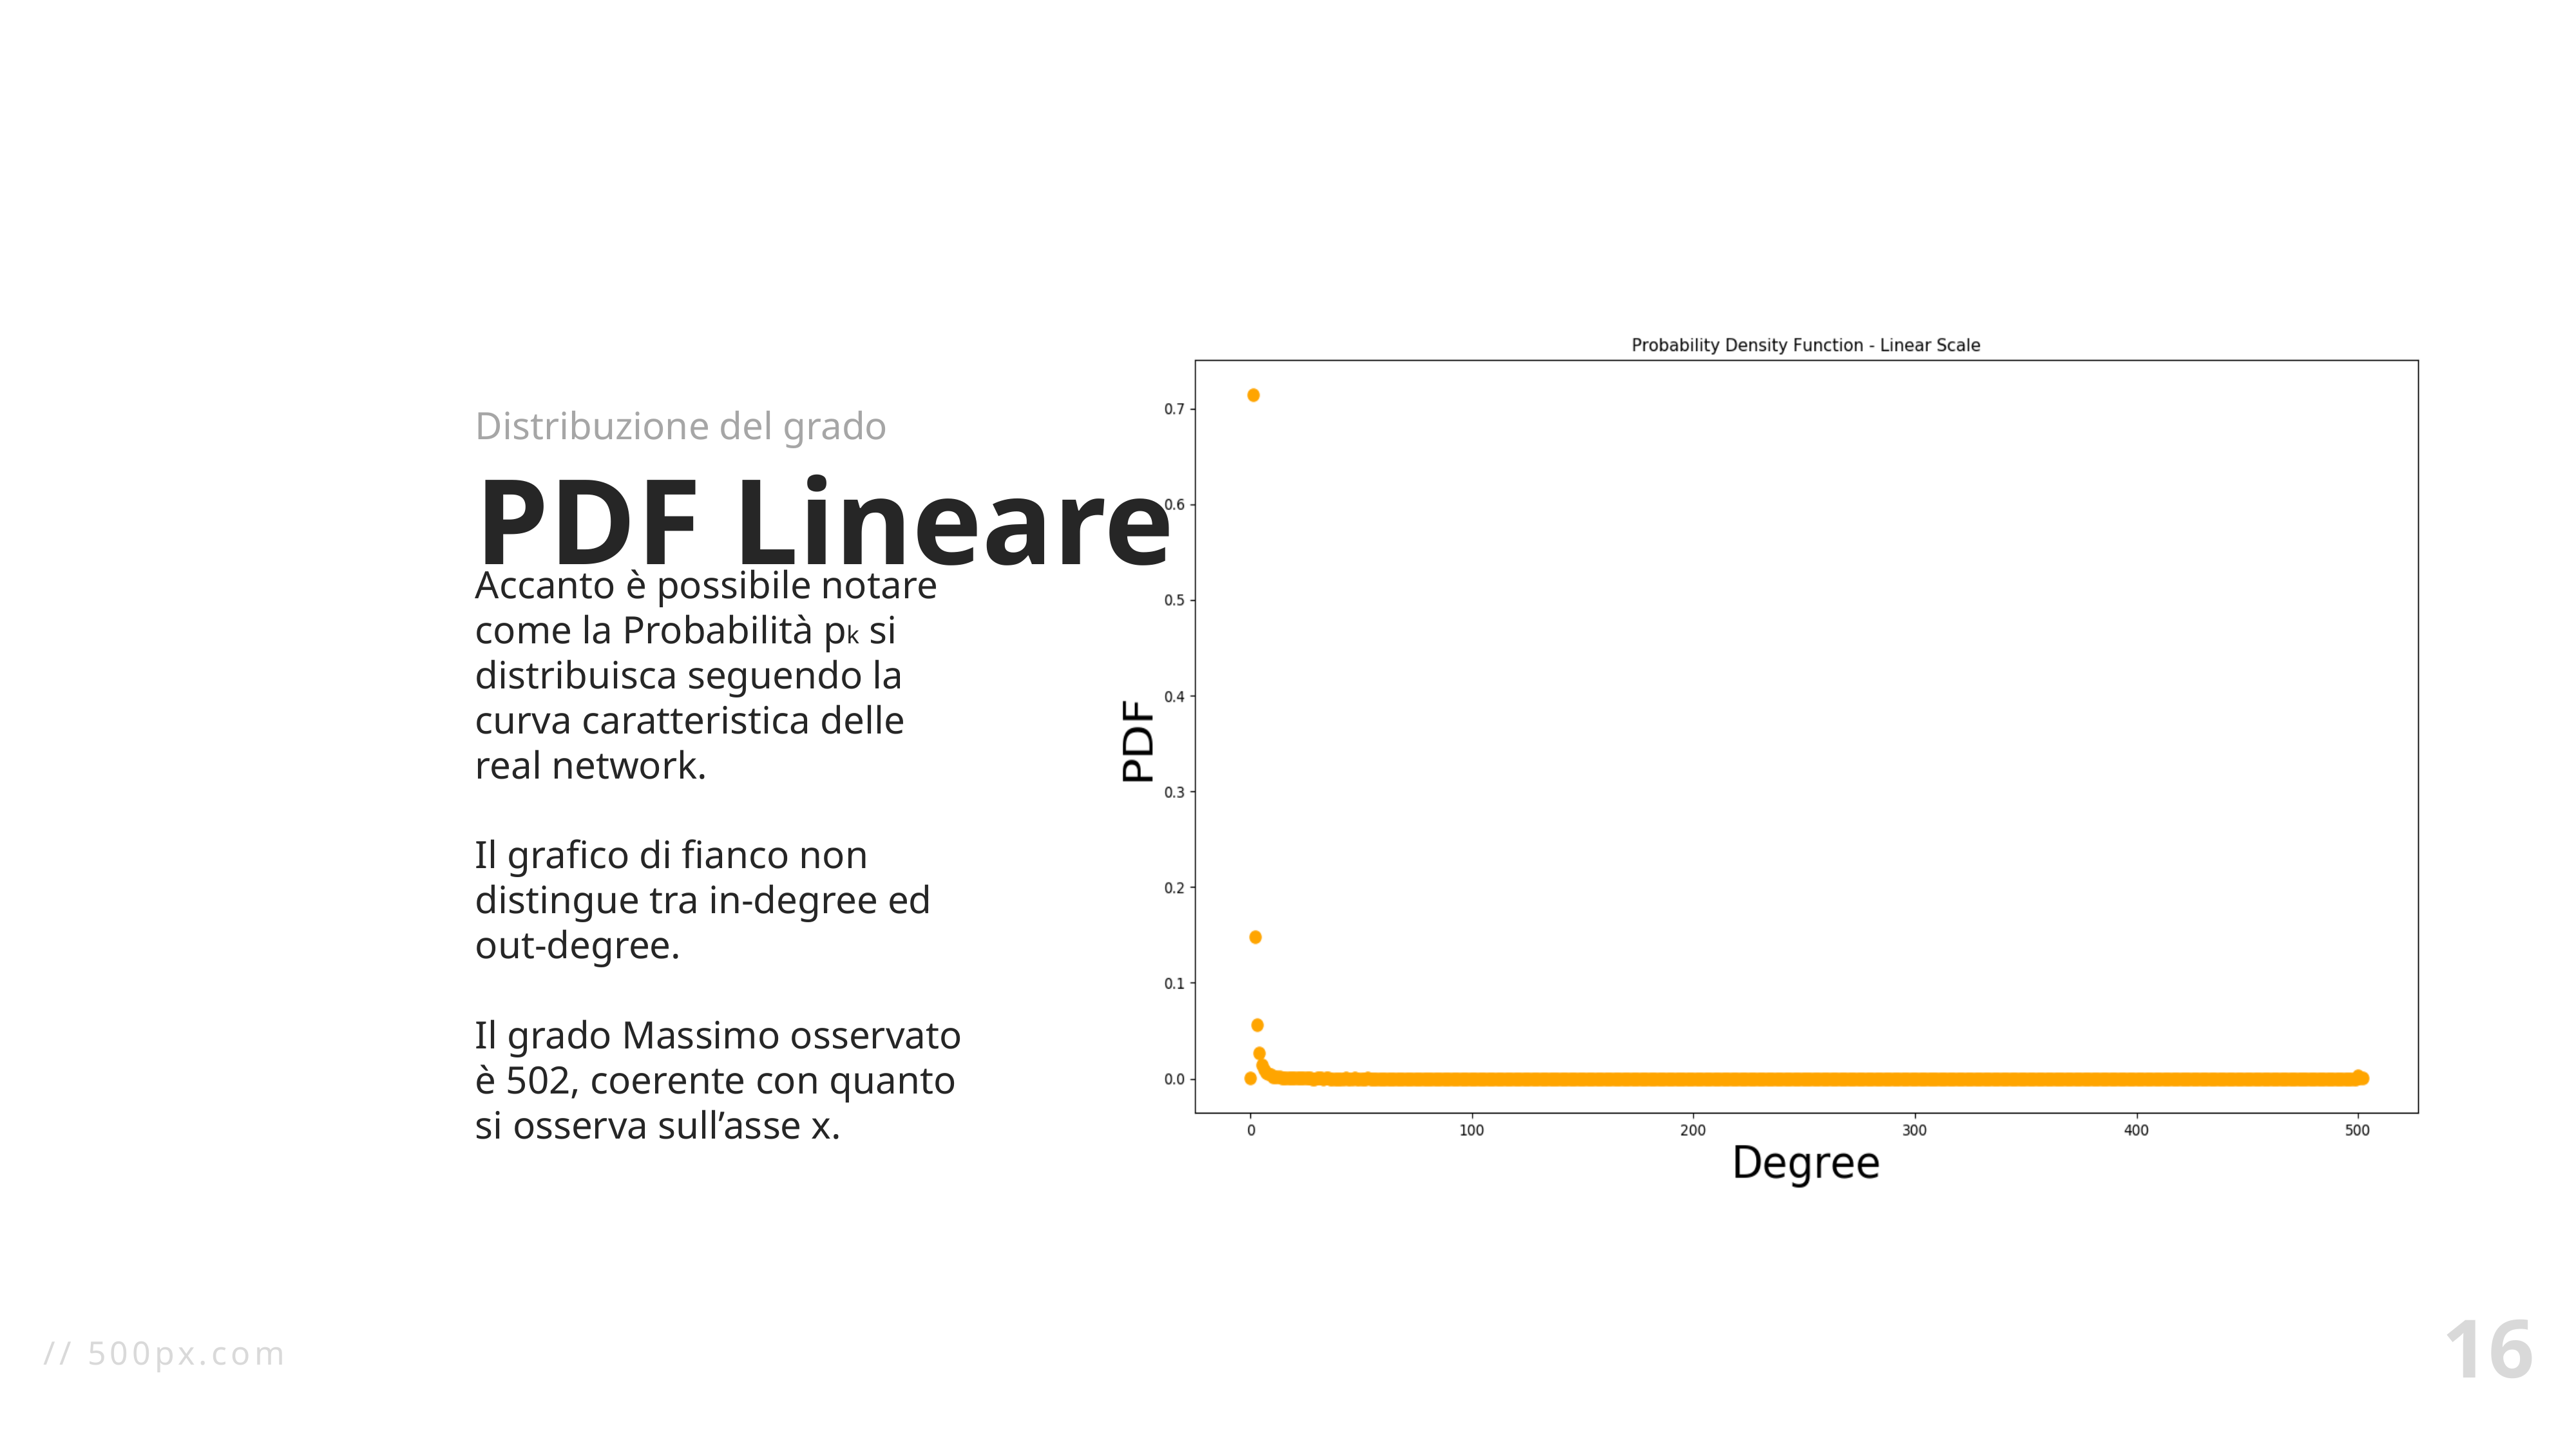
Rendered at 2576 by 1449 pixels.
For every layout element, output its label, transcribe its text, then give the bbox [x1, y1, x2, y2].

slide_number 16 [2351, 1304, 2544, 1401]
picture [998, 243, 2576, 1220]
slide_number // 500px.com [33, 1304, 419, 1401]
text_box Accanto è possibile notare come la Probabilità pk si distribuisca seguendo la curva caratteristica delle real network. Il grafico di fianco non distingue tra in-degree ed out-degree. Il grado Massimo osservato è 502, coerente con quanto si osserva sull’asse x. [466, 556, 975, 1151]
text_box Distribuzione del grado PDF Lineare [466, 397, 998, 593]
